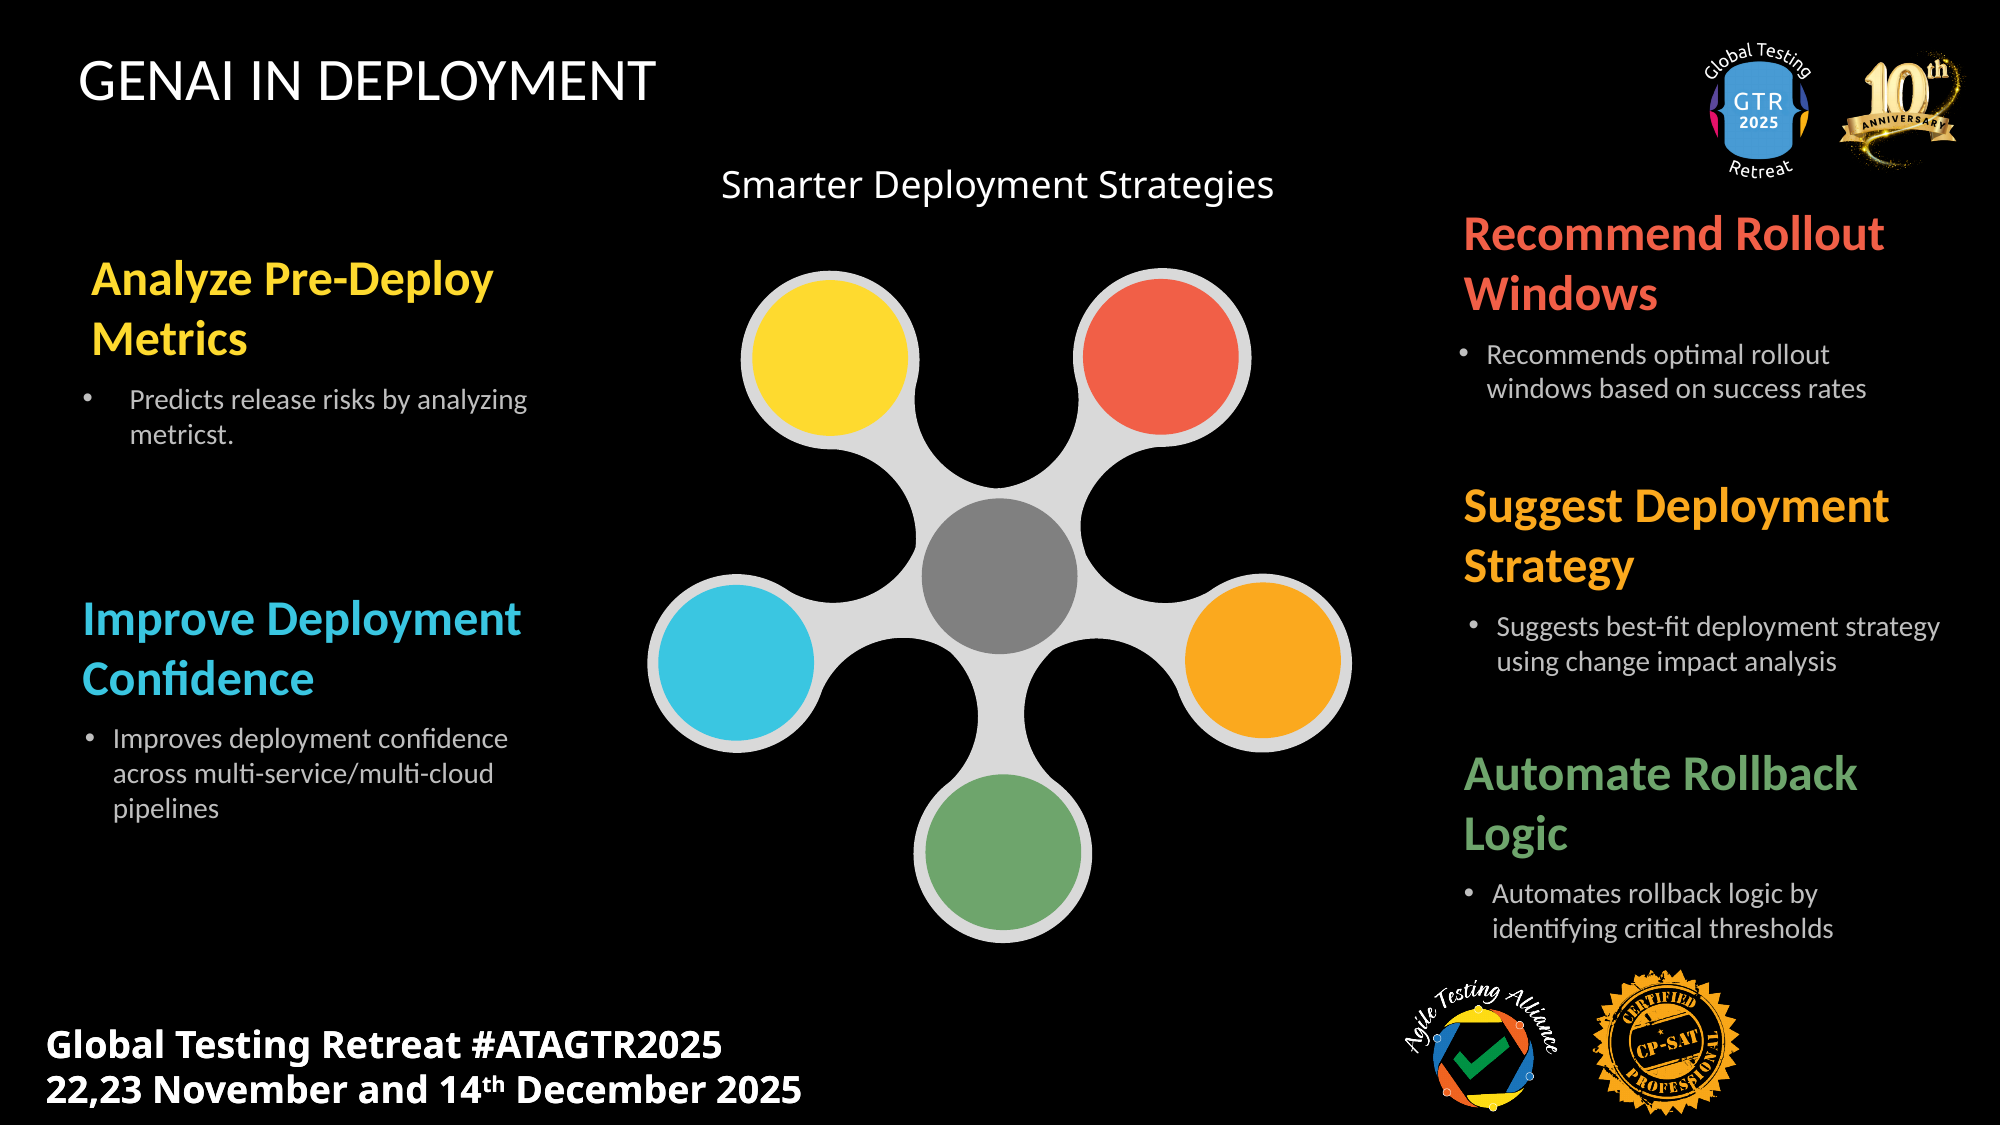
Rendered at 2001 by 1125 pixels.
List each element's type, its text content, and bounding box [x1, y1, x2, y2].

text_box [752, 280, 909, 436]
text_box [658, 584, 815, 741]
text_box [1463, 731, 1944, 954]
picture [1586, 963, 1746, 1122]
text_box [1458, 191, 1944, 414]
text_box [921, 498, 1078, 655]
text_box [647, 268, 1353, 944]
picture [1401, 966, 1561, 1125]
text_box [1082, 278, 1239, 435]
text_box Smarter Deployment Strategies [705, 126, 1557, 215]
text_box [82, 236, 572, 459]
picture [1689, 22, 1968, 186]
text_box [1185, 582, 1341, 739]
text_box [1463, 463, 1949, 686]
text_box [925, 774, 1082, 931]
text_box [82, 576, 565, 834]
text_box GenAI in Deployment [63, 0, 1061, 122]
